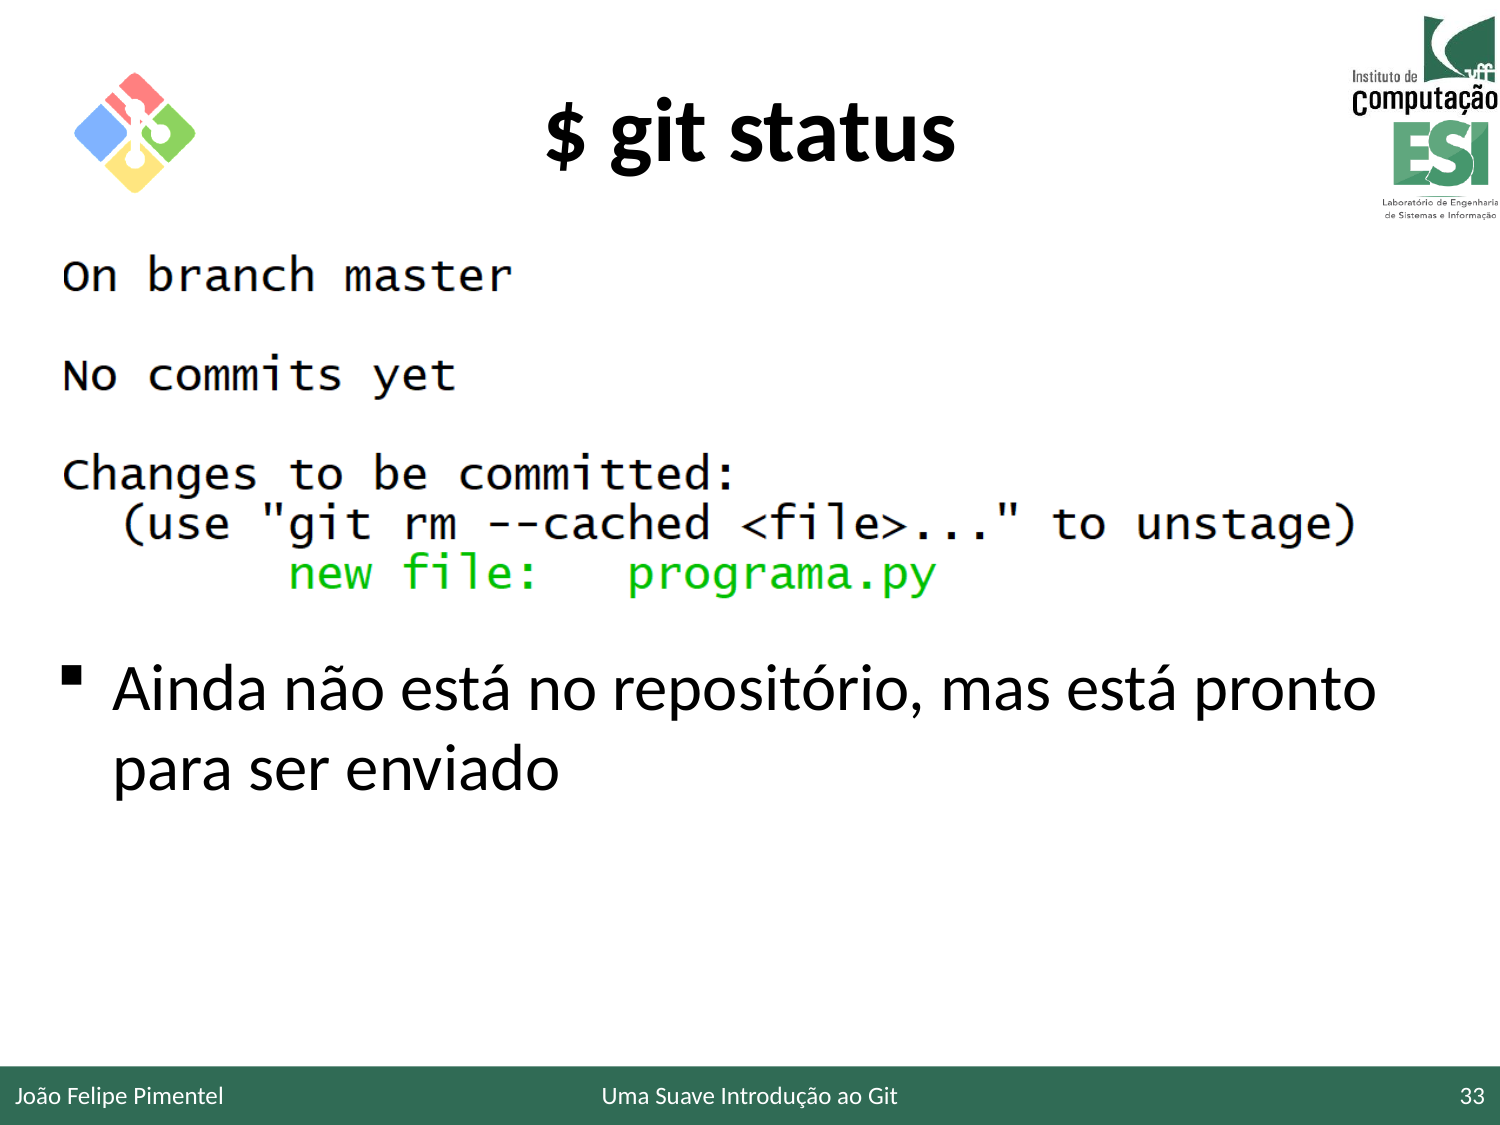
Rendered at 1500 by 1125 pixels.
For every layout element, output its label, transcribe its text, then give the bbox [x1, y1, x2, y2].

footer Uma Suave Introdução ao Git [512, 1065, 988, 1125]
slide_number João Felipe Pimentel [0, 1065, 350, 1125]
slide_number 33 [1149, 1065, 1500, 1125]
title $ git status [150, 30, 1350, 219]
picture [1383, 120, 1498, 220]
list Ainda não está no repositório, mas está pronto para ser enviado [41, 636, 1459, 1024]
picture [64, 61, 212, 209]
picture [64, 251, 1395, 616]
